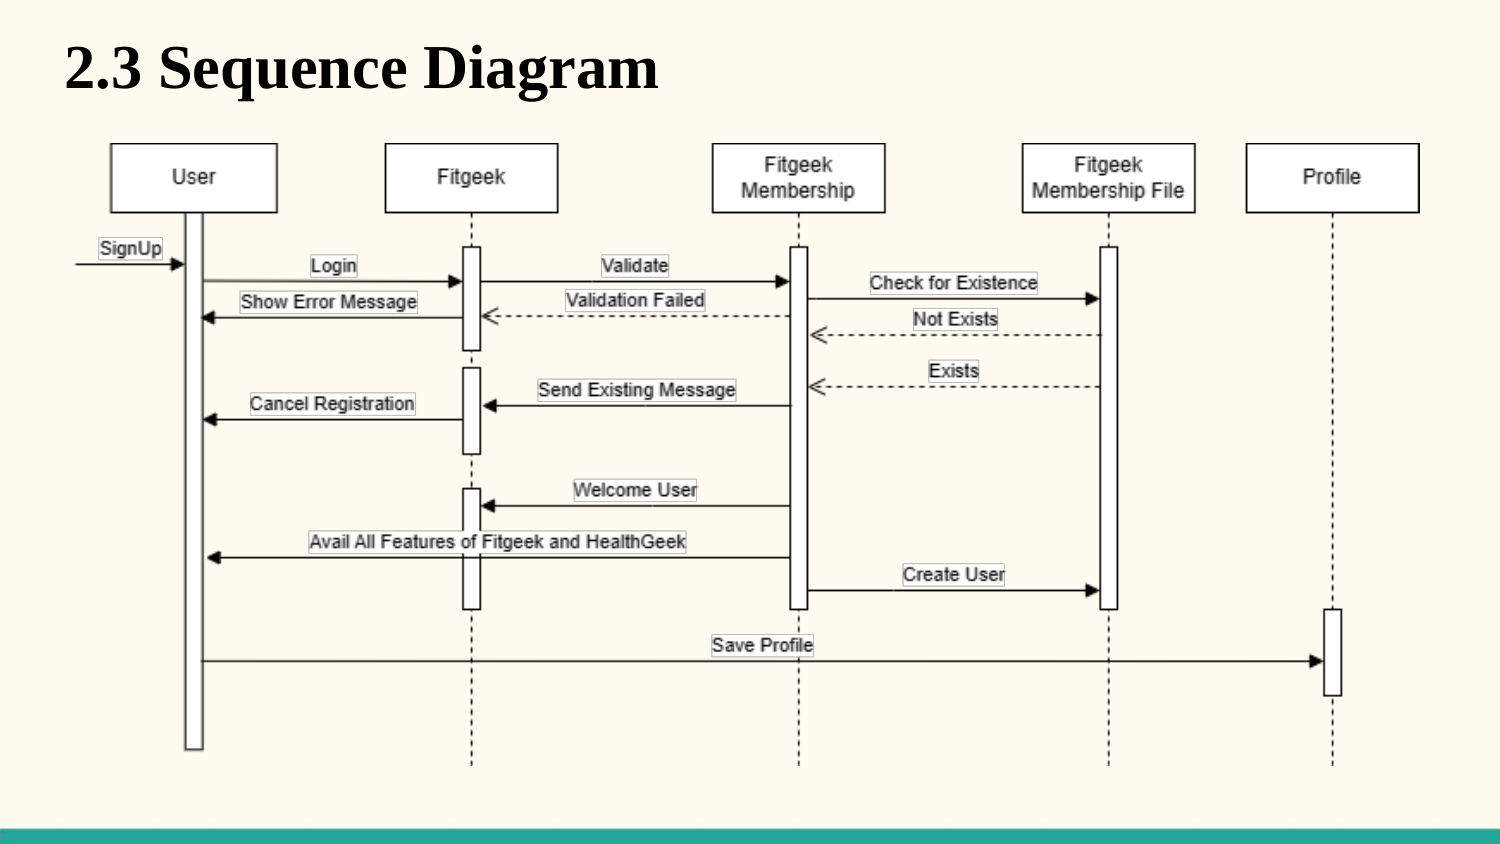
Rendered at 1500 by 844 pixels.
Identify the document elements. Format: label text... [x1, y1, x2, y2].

text_box 2.3 Sequence Diagram [64, 32, 740, 102]
text_box [0, 0, 1500, 844]
picture [63, 143, 1420, 766]
